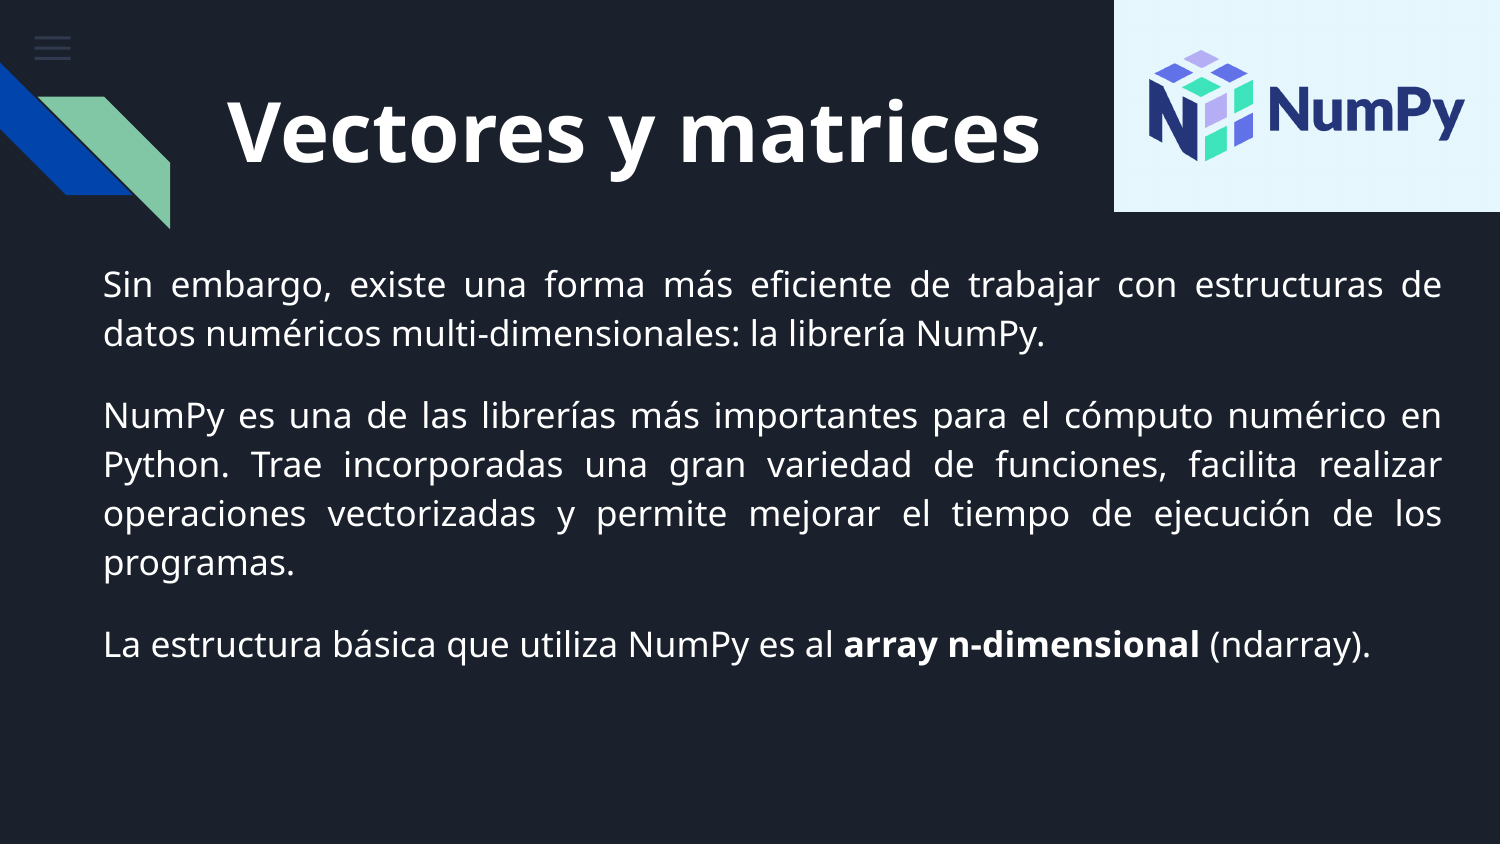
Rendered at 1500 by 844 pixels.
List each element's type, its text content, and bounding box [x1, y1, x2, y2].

picture [1114, 0, 1500, 212]
list Sin embargo, existe una forma más eficiente de trabajar con estructuras de datos numéricos multi-dimensionales: la librería NumPy. NumPy es una de las librerías más importantes para el cómputo numérico en Python. Trae incorporadas una gran variedad de funciones, facilita realizar operaciones vectorizadas y permite mejorar el tiempo de ejecución de los programas. La estructura básica que utiliza NumPy es al array n-dimensional (ndarray). [87, 241, 1459, 770]
title Vectores y matrices [212, 64, 1109, 215]
